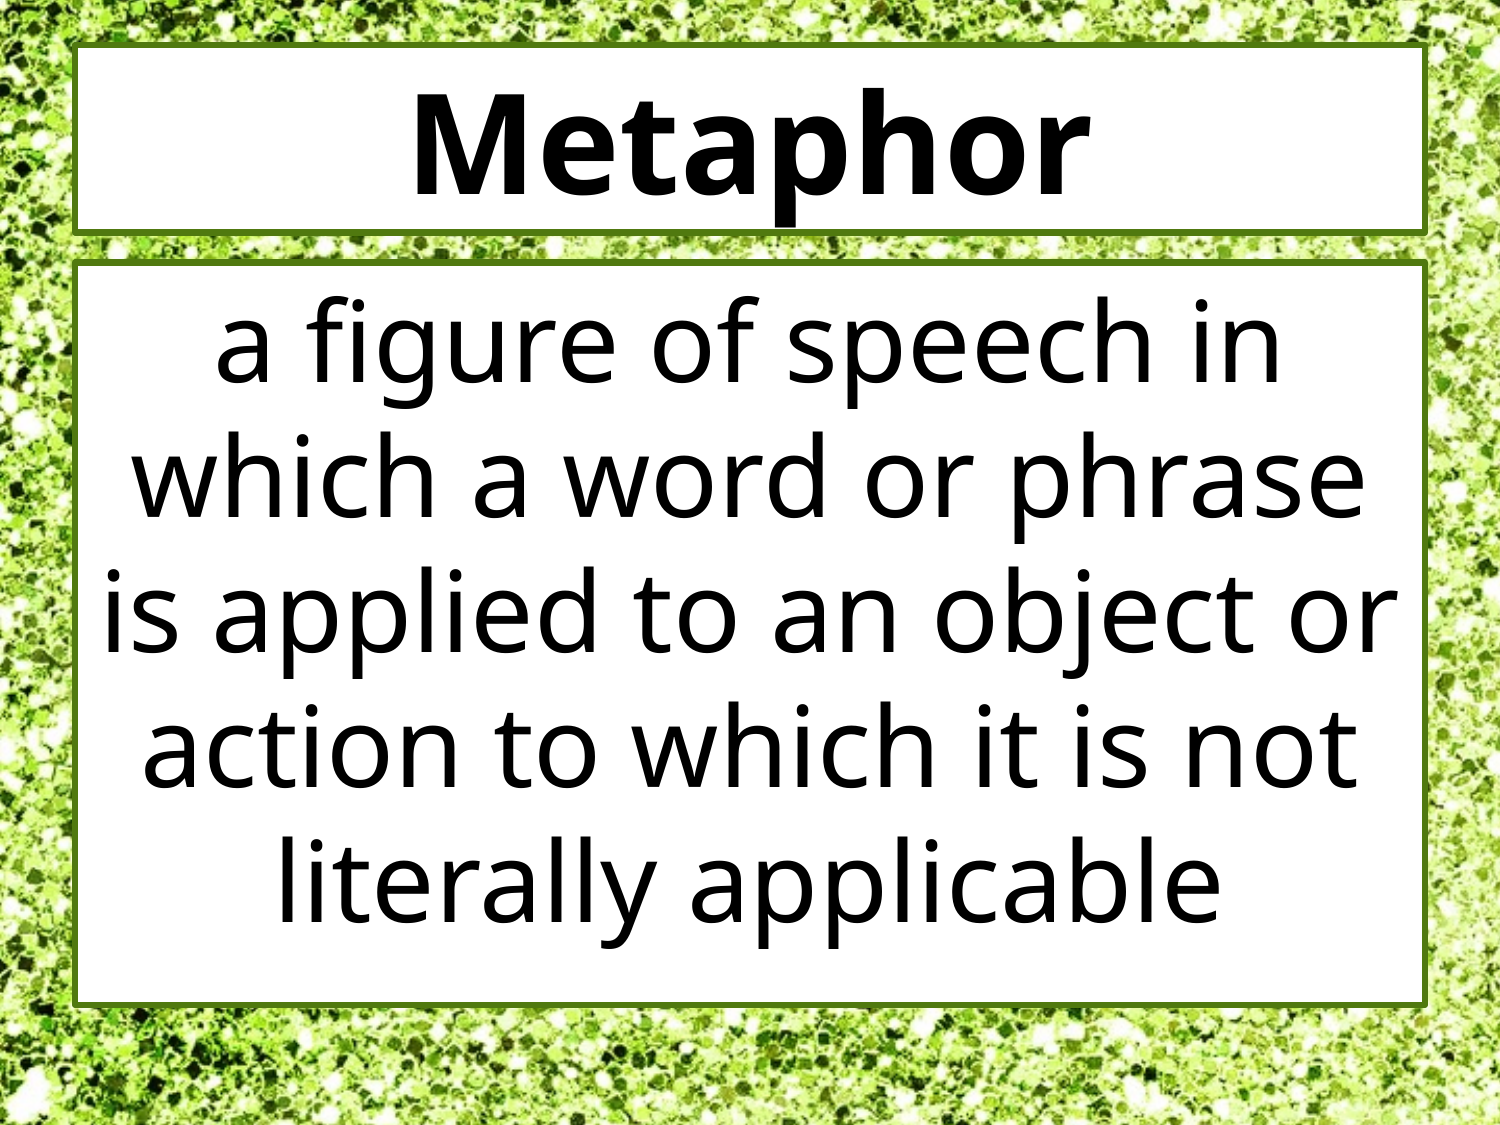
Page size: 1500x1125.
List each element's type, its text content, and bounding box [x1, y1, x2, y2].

list a figure of speech in which a word or phrase is applied to an object or action to which it is not literally applicable [72, 259, 1428, 1008]
title Metaphor [72, 42, 1428, 236]
picture [0, 0, 1500, 1125]
